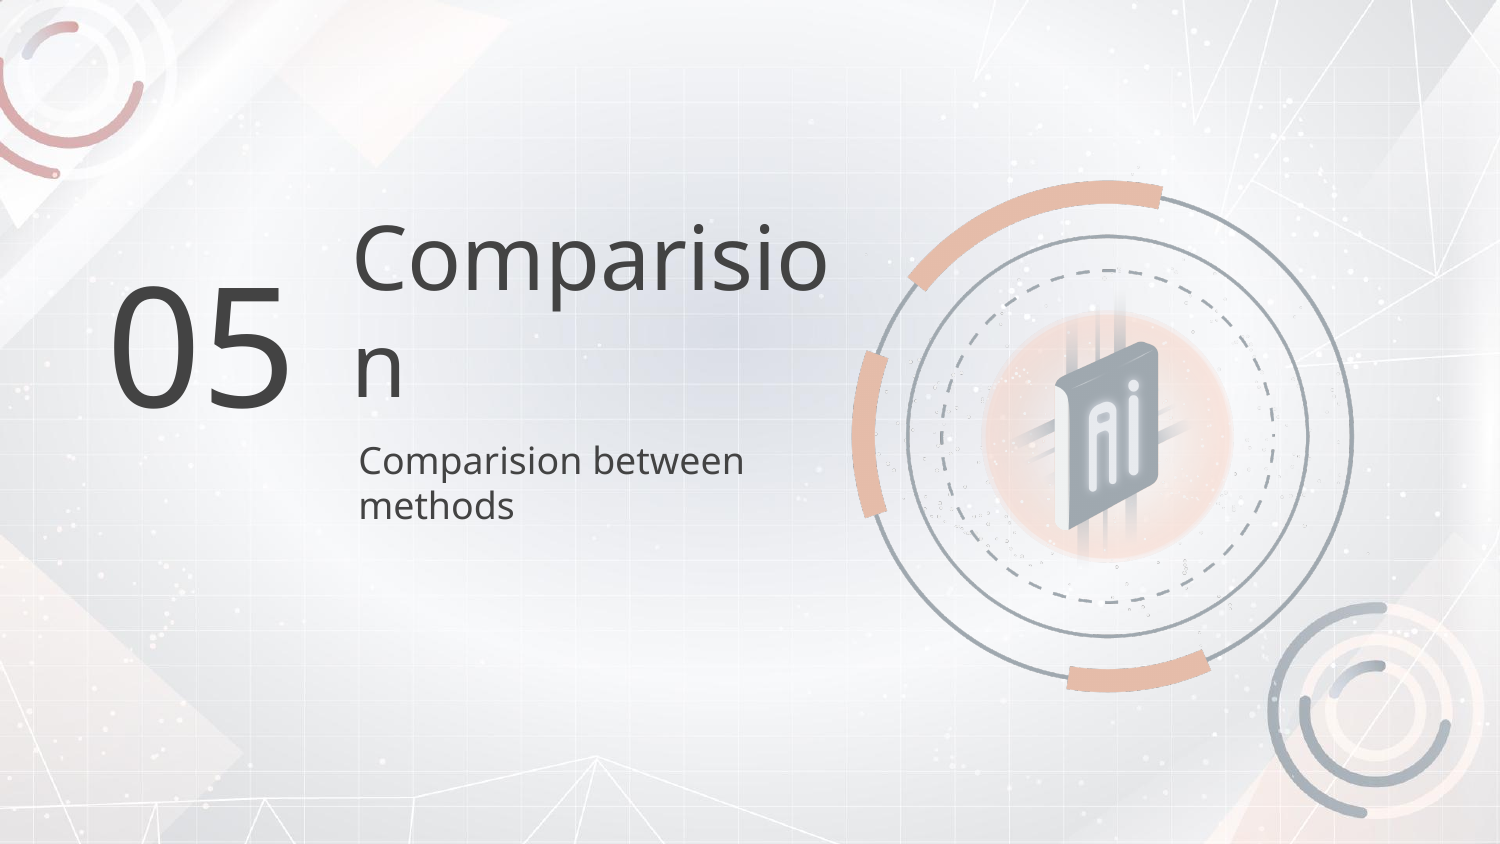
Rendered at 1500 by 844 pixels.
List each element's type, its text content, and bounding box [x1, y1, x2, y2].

title 05 [60, 225, 344, 448]
picture [0, 0, 1500, 844]
subtitle Comparision between methods [343, 431, 766, 533]
title Comparision [344, 302, 804, 431]
